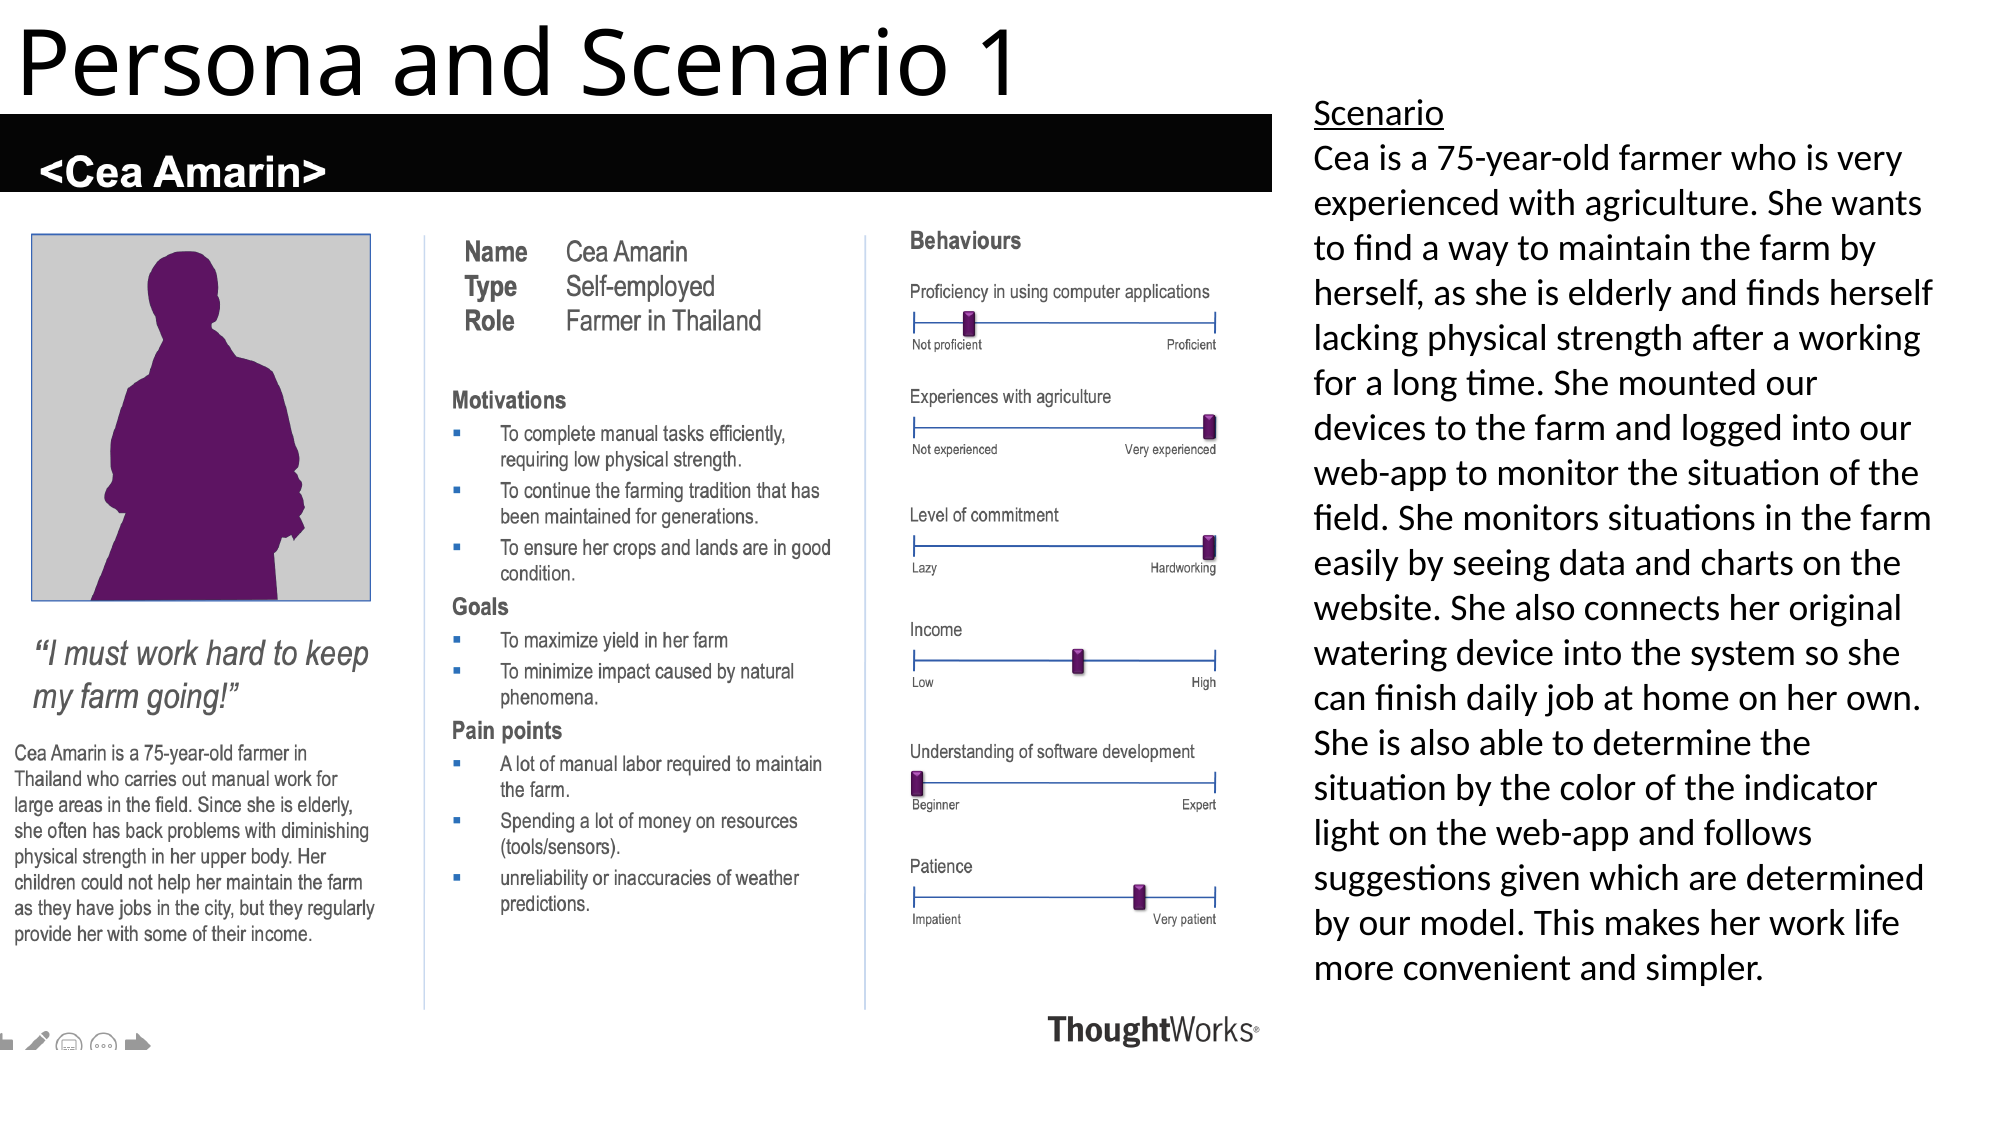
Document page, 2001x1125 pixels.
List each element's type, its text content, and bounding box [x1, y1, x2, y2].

picture [0, 114, 1272, 1050]
title Persona and Scenario 1 [0, 0, 1725, 175]
text_box Scenario Cea is a 75-year-old farmer who is very experienced with agriculture. She wants to find a way to maintain the farm by herself, as she is elderly and finds herself lacking physical strength after a working for a long time. She mounted our devices to the farm and logged into our web-app to monitor the situation of the field. She monitors situations in the farm easily by seeing data and charts on the website. She also connects her original watering device into the system so she can finish daily job at home on her own. She is also able to determine the situation by the color of the indicator light on the web-app and follows suggestions given which are determined by our model. This makes her work life more convenient and simpler. [1298, 80, 1952, 996]
